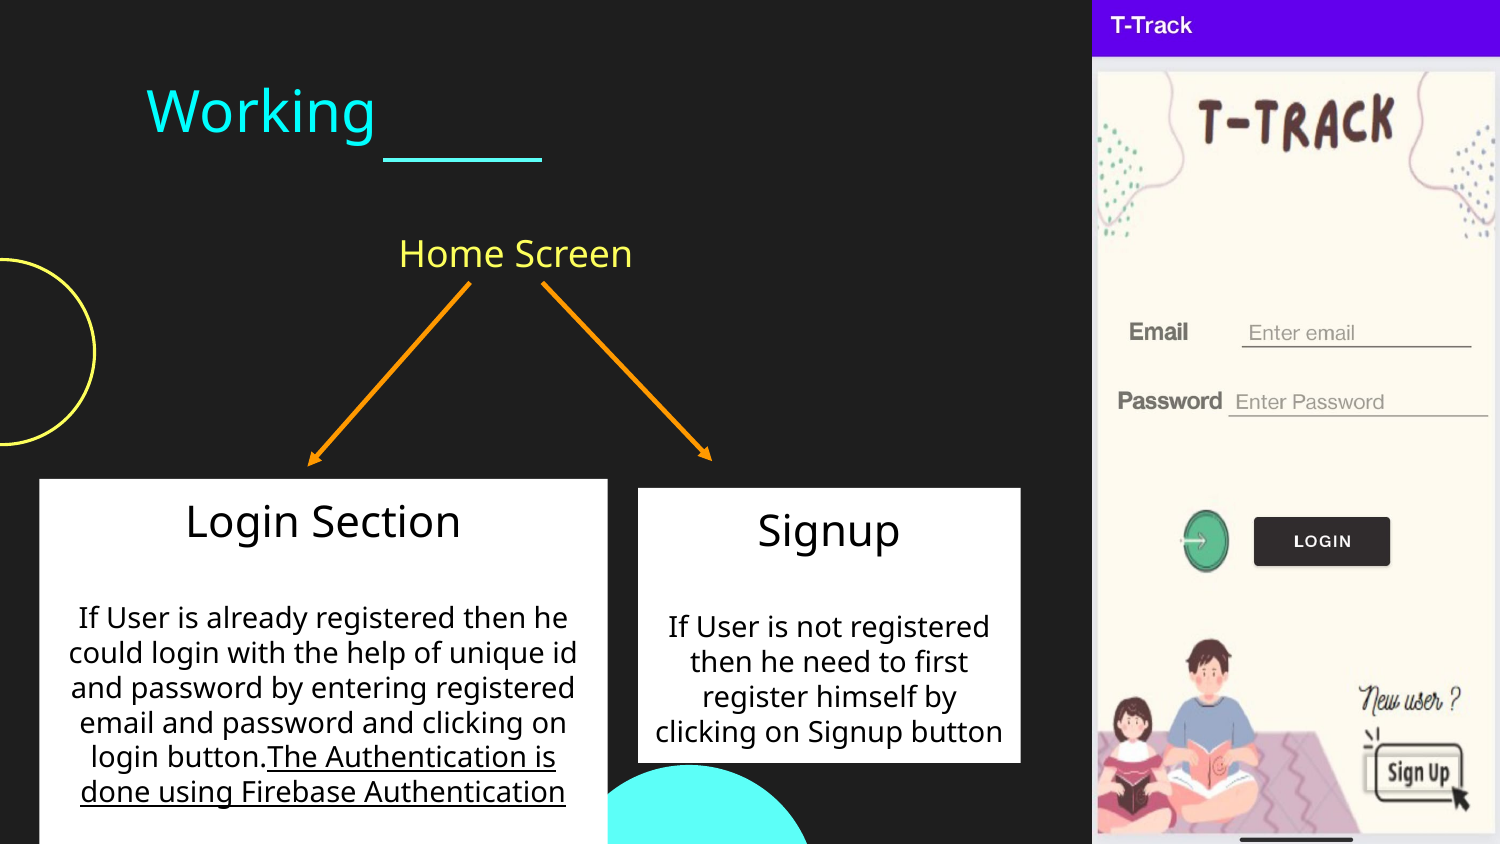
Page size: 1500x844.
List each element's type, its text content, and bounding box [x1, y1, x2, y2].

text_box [307, 282, 471, 467]
text_box Login Section If User is already registered then he could login with the help of unique id and password by entering registered email and password and clicking on login button.The Authentication is done using Firebase Authentication [39, 478, 608, 844]
title Home Screen [383, 210, 1042, 295]
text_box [542, 282, 713, 462]
text_box Signup If User is not registered then he need to first register himself by clicking on Signup button [638, 487, 1021, 763]
title Working [131, 42, 554, 177]
picture [1092, 0, 1500, 844]
